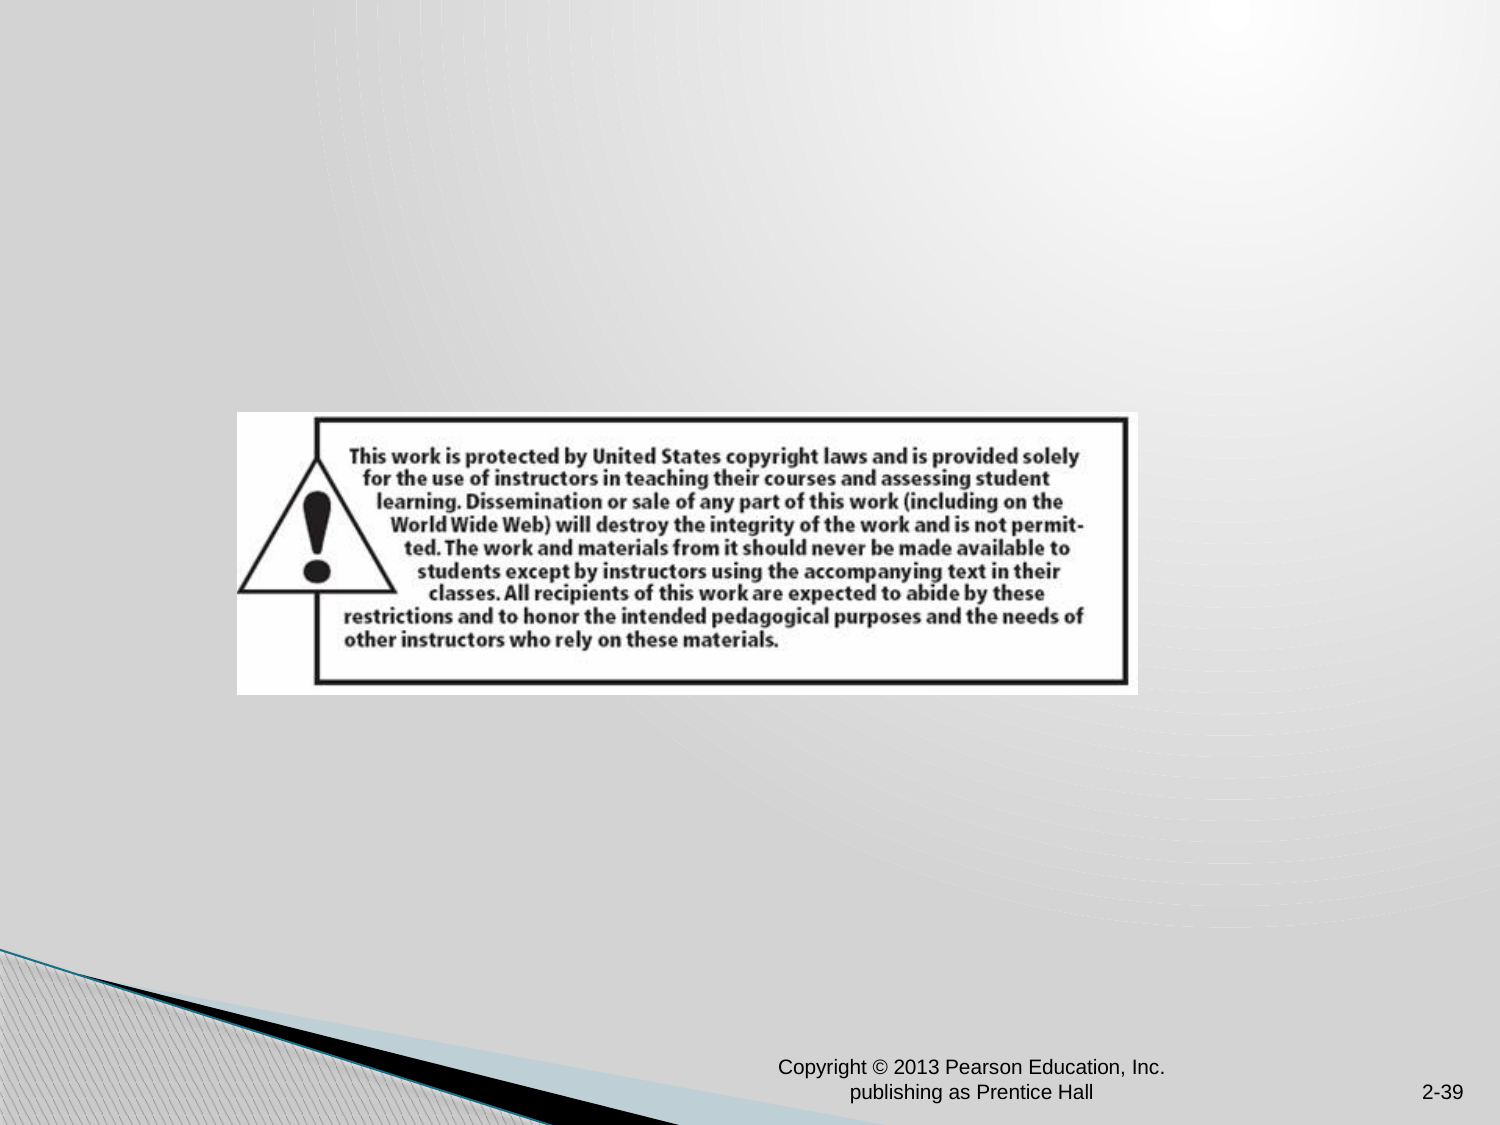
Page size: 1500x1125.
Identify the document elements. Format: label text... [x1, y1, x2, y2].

picture [237, 412, 1138, 695]
slide_number 2-39 [1374, 1051, 1479, 1112]
footer Copyright © 2013 Pearson Education, Inc. publishing as Prentice Hall [718, 1051, 1225, 1112]
